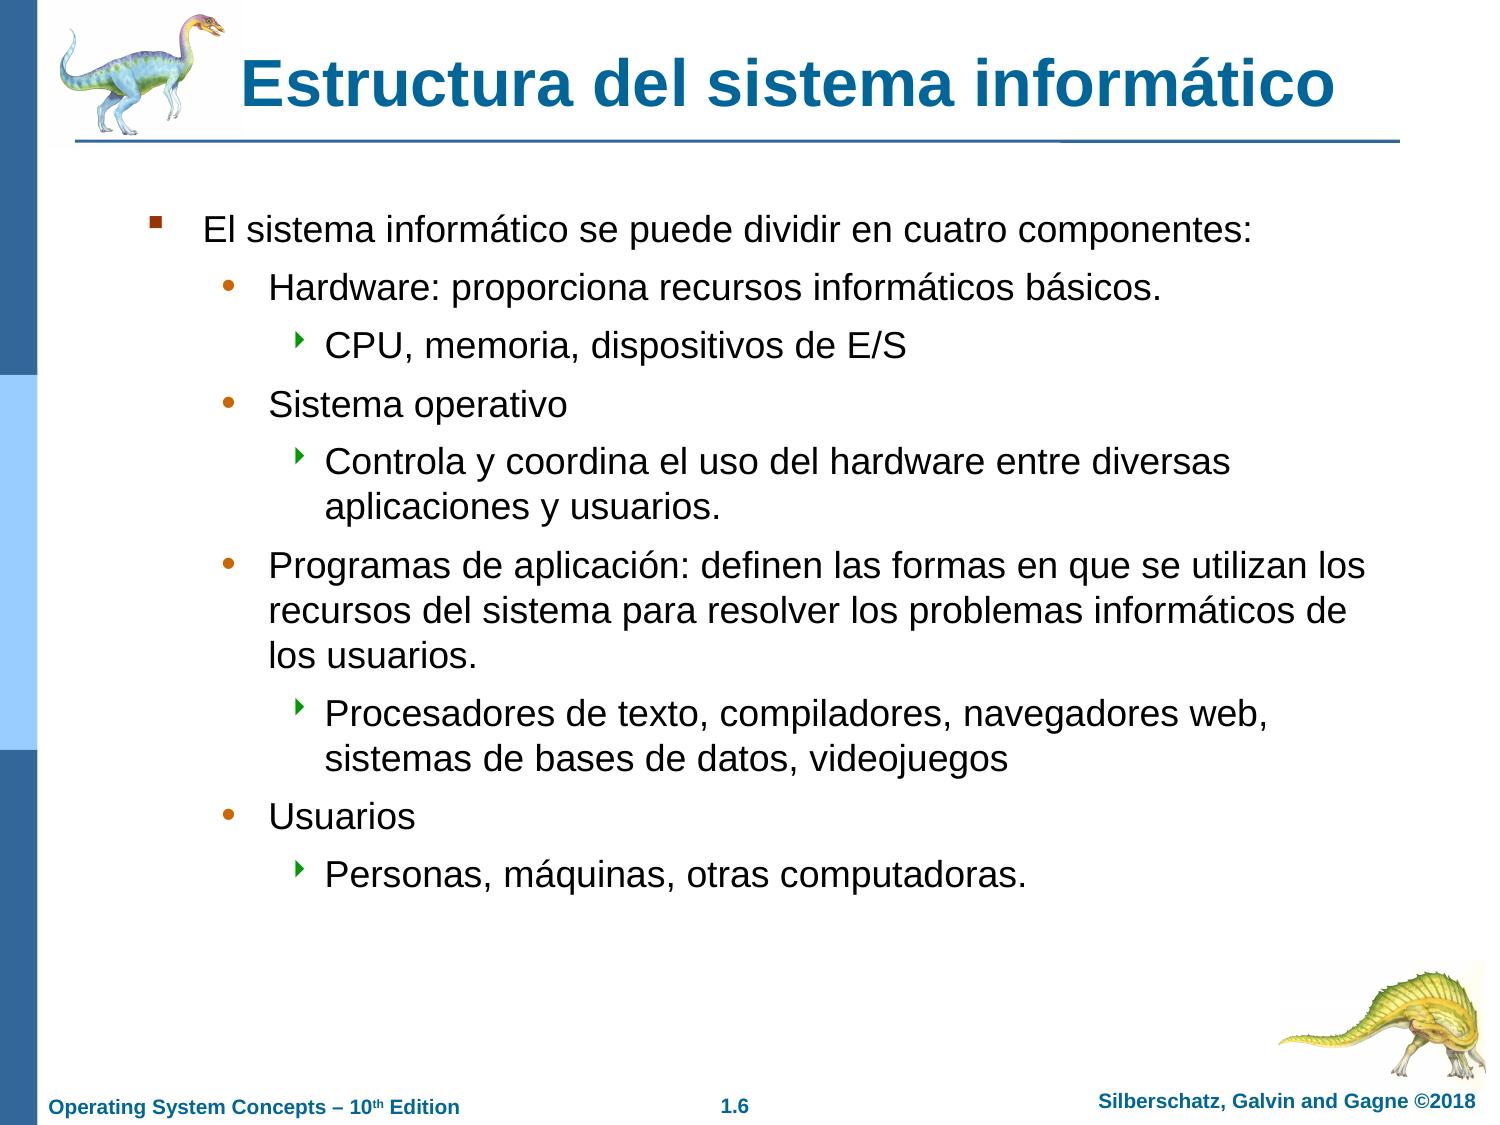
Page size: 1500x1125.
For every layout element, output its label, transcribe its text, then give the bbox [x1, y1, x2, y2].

list El sistema informático se puede dividir en cuatro componentes: Hardware: proporciona recursos informáticos básicos. CPU, memoria, dispositivos de E/S Sistema operativo Controla y coordina el uso del hardware entre diversas aplicaciones y usuarios. Programas de aplicación: definen las formas en que se utilizan los recursos del sistema para resolver los problemas informáticos de los usuarios. Procesadores de texto, compiladores, navegadores web, sistemas de bases de datos, videojuegos Usuarios Personas, máquinas, otras computadoras. [131, 197, 1407, 934]
picture [1275, 959, 1486, 1090]
title Estructura del sistema informático [170, 33, 1407, 128]
picture [46, 0, 243, 149]
